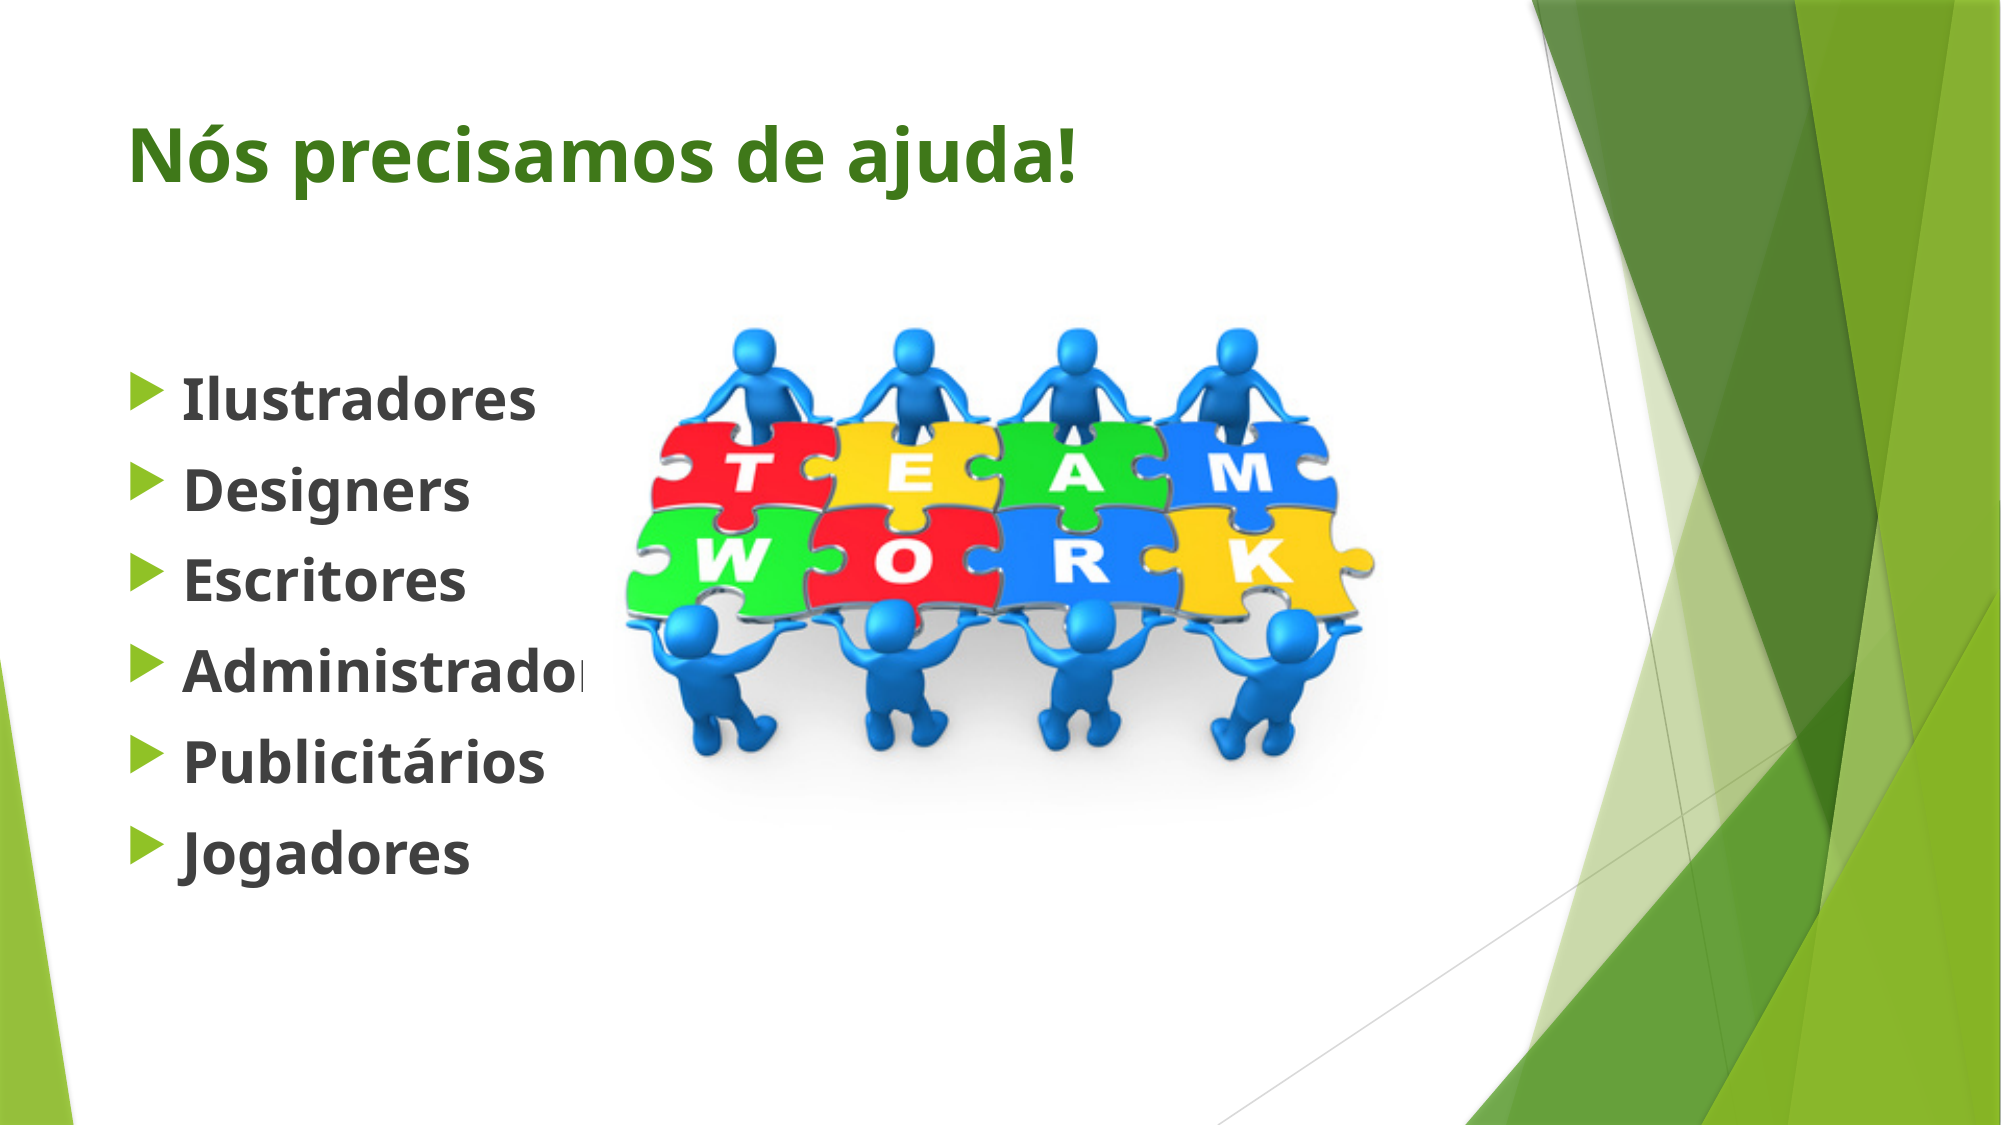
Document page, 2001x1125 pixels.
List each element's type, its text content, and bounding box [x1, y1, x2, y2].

title Nós precisamos de ajuda! [111, 99, 1522, 317]
list Ilustradores Designers Escritores Administradores Publicitários Jogadores [111, 354, 1522, 992]
picture [582, 249, 1418, 876]
